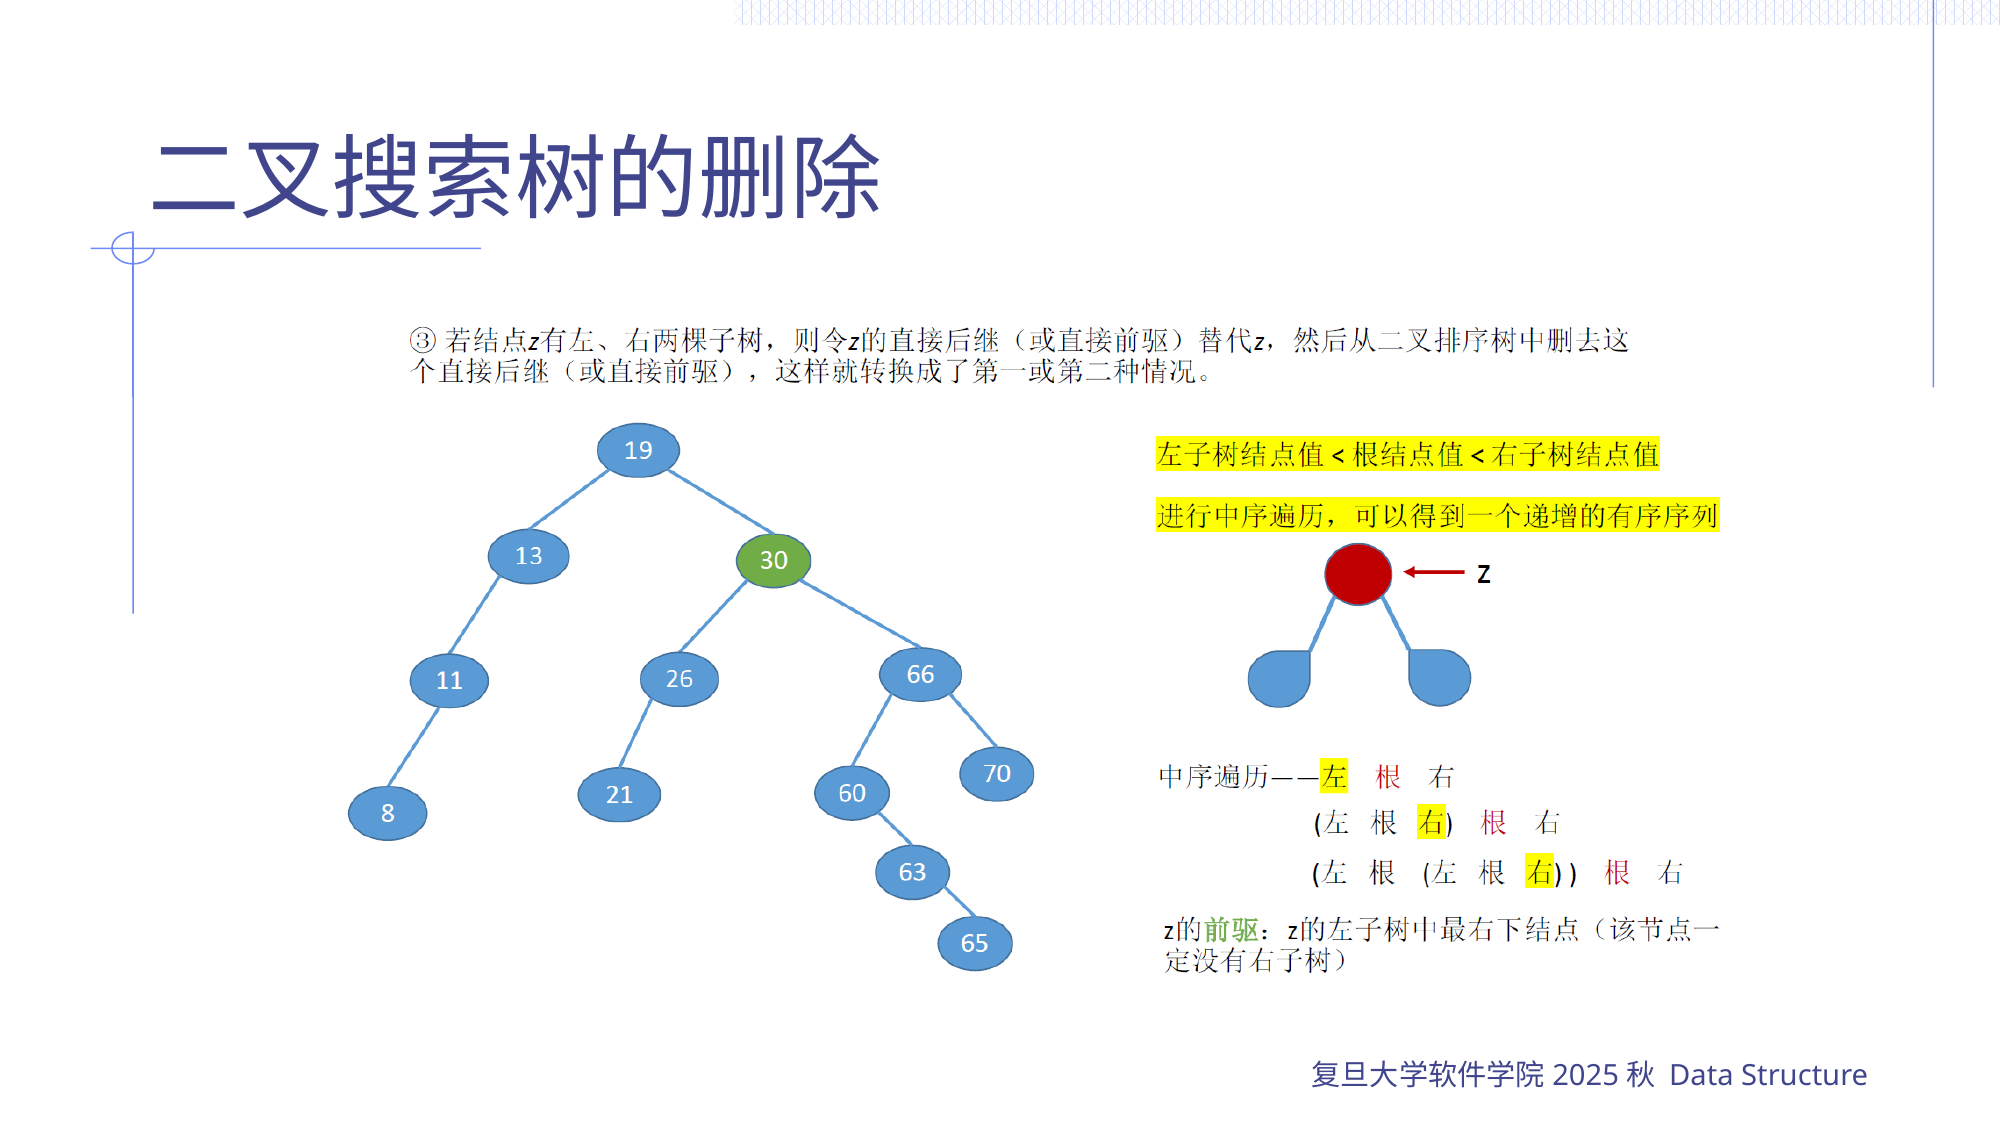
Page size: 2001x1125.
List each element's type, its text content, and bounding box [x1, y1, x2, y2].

title 二叉搜索树的删除 [133, 50, 1834, 238]
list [311, 312, 1756, 988]
